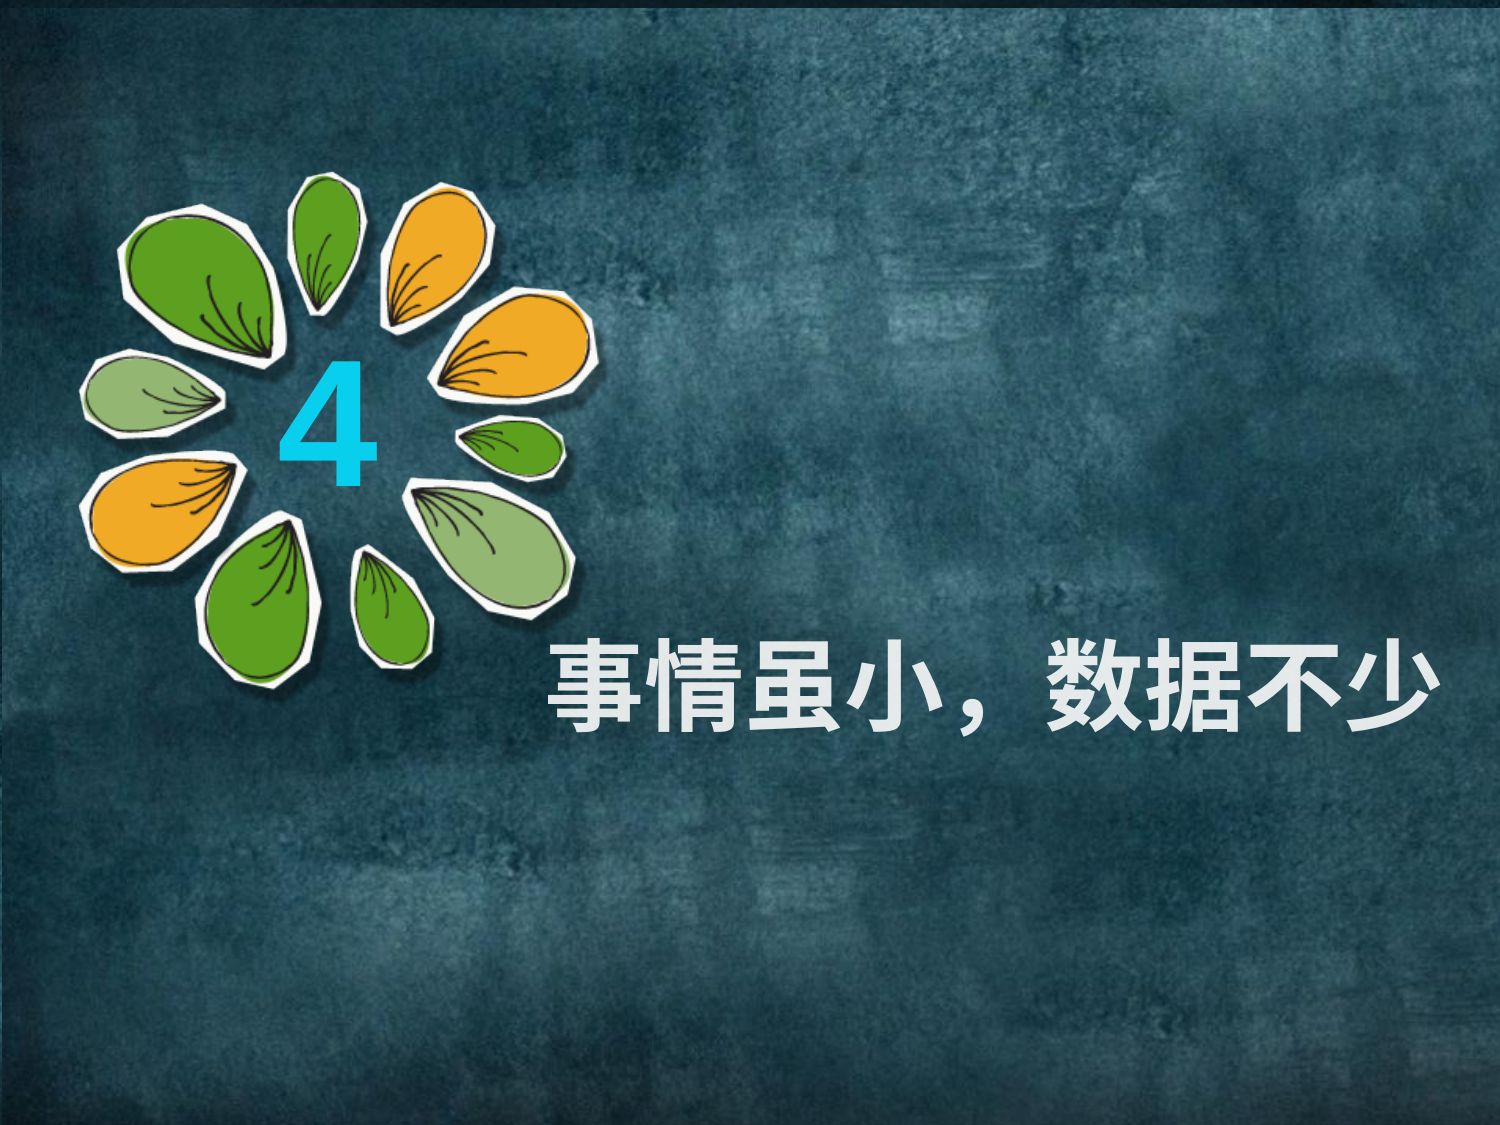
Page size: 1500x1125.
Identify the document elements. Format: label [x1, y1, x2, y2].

picture [0, 0, 1500, 1125]
text_box [184, 273, 487, 576]
